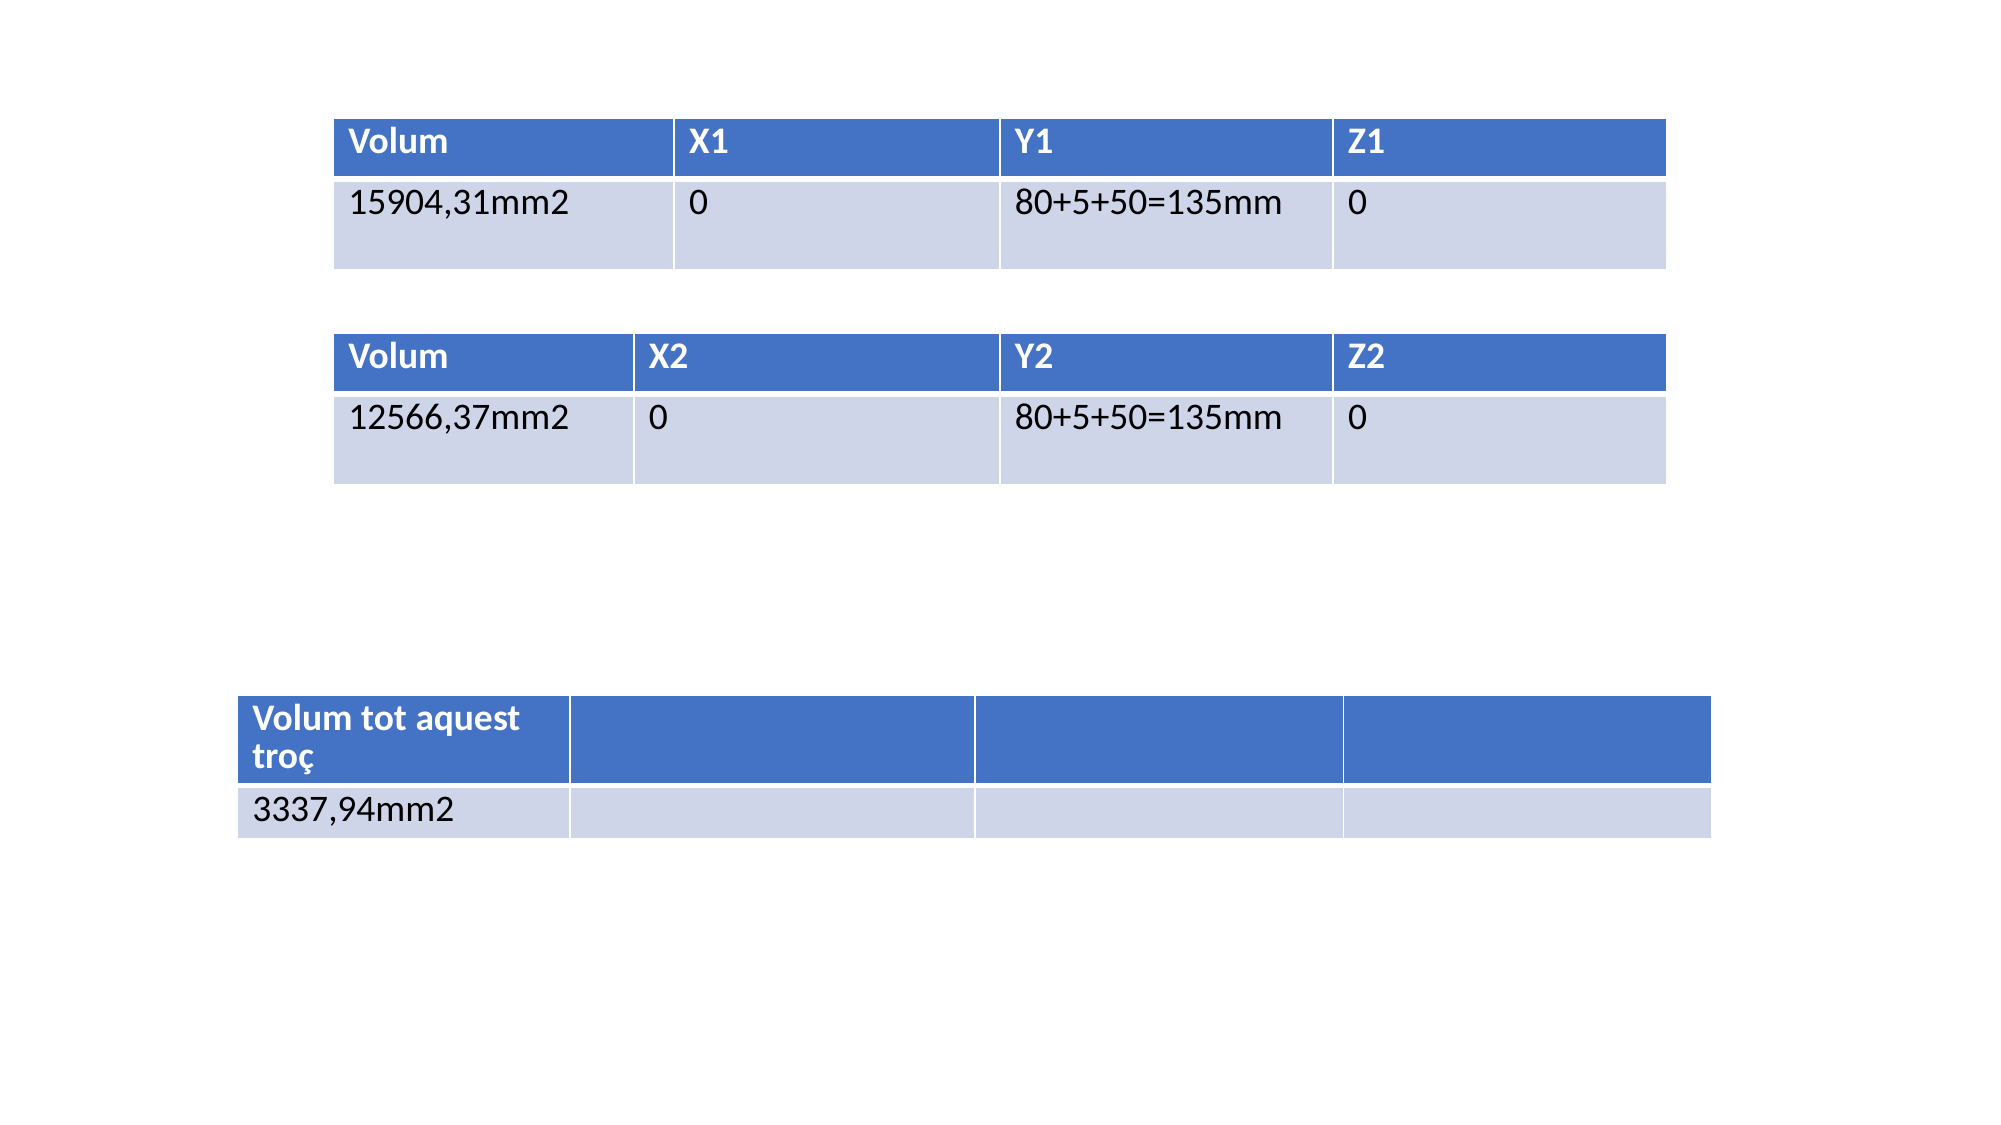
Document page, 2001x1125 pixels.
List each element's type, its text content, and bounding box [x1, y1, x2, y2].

table_header [976, 696, 1343, 783]
table_cell 80+5+50=135mm [1001, 397, 1332, 484]
table_cell [976, 788, 1343, 838]
table_header Z2 [1334, 334, 1666, 391]
table_header [571, 696, 974, 783]
table_header Volum tot aquest troç [238, 696, 569, 783]
table_cell 12566,37mm2 [334, 397, 633, 484]
table_cell [571, 788, 974, 838]
table_cell 3337,94mm2 [238, 788, 569, 838]
table_header X1 [675, 119, 999, 176]
table_cell 80+5+50=135mm [1001, 182, 1332, 269]
table_header X2 [635, 334, 999, 391]
table_cell 0 [1334, 397, 1666, 484]
table_header Volum [334, 334, 633, 391]
table_cell 0 [1334, 182, 1666, 269]
table_header Z1 [1334, 119, 1666, 176]
table_cell [1344, 788, 1711, 838]
table_header Volum [334, 119, 673, 176]
table_header [1344, 696, 1711, 783]
table_cell 0 [635, 397, 999, 484]
table_cell 15904,31mm2 [334, 182, 673, 269]
table_header Y2 [1001, 334, 1332, 391]
table_cell 0 [675, 182, 999, 269]
table_header Y1 [1001, 119, 1332, 176]
